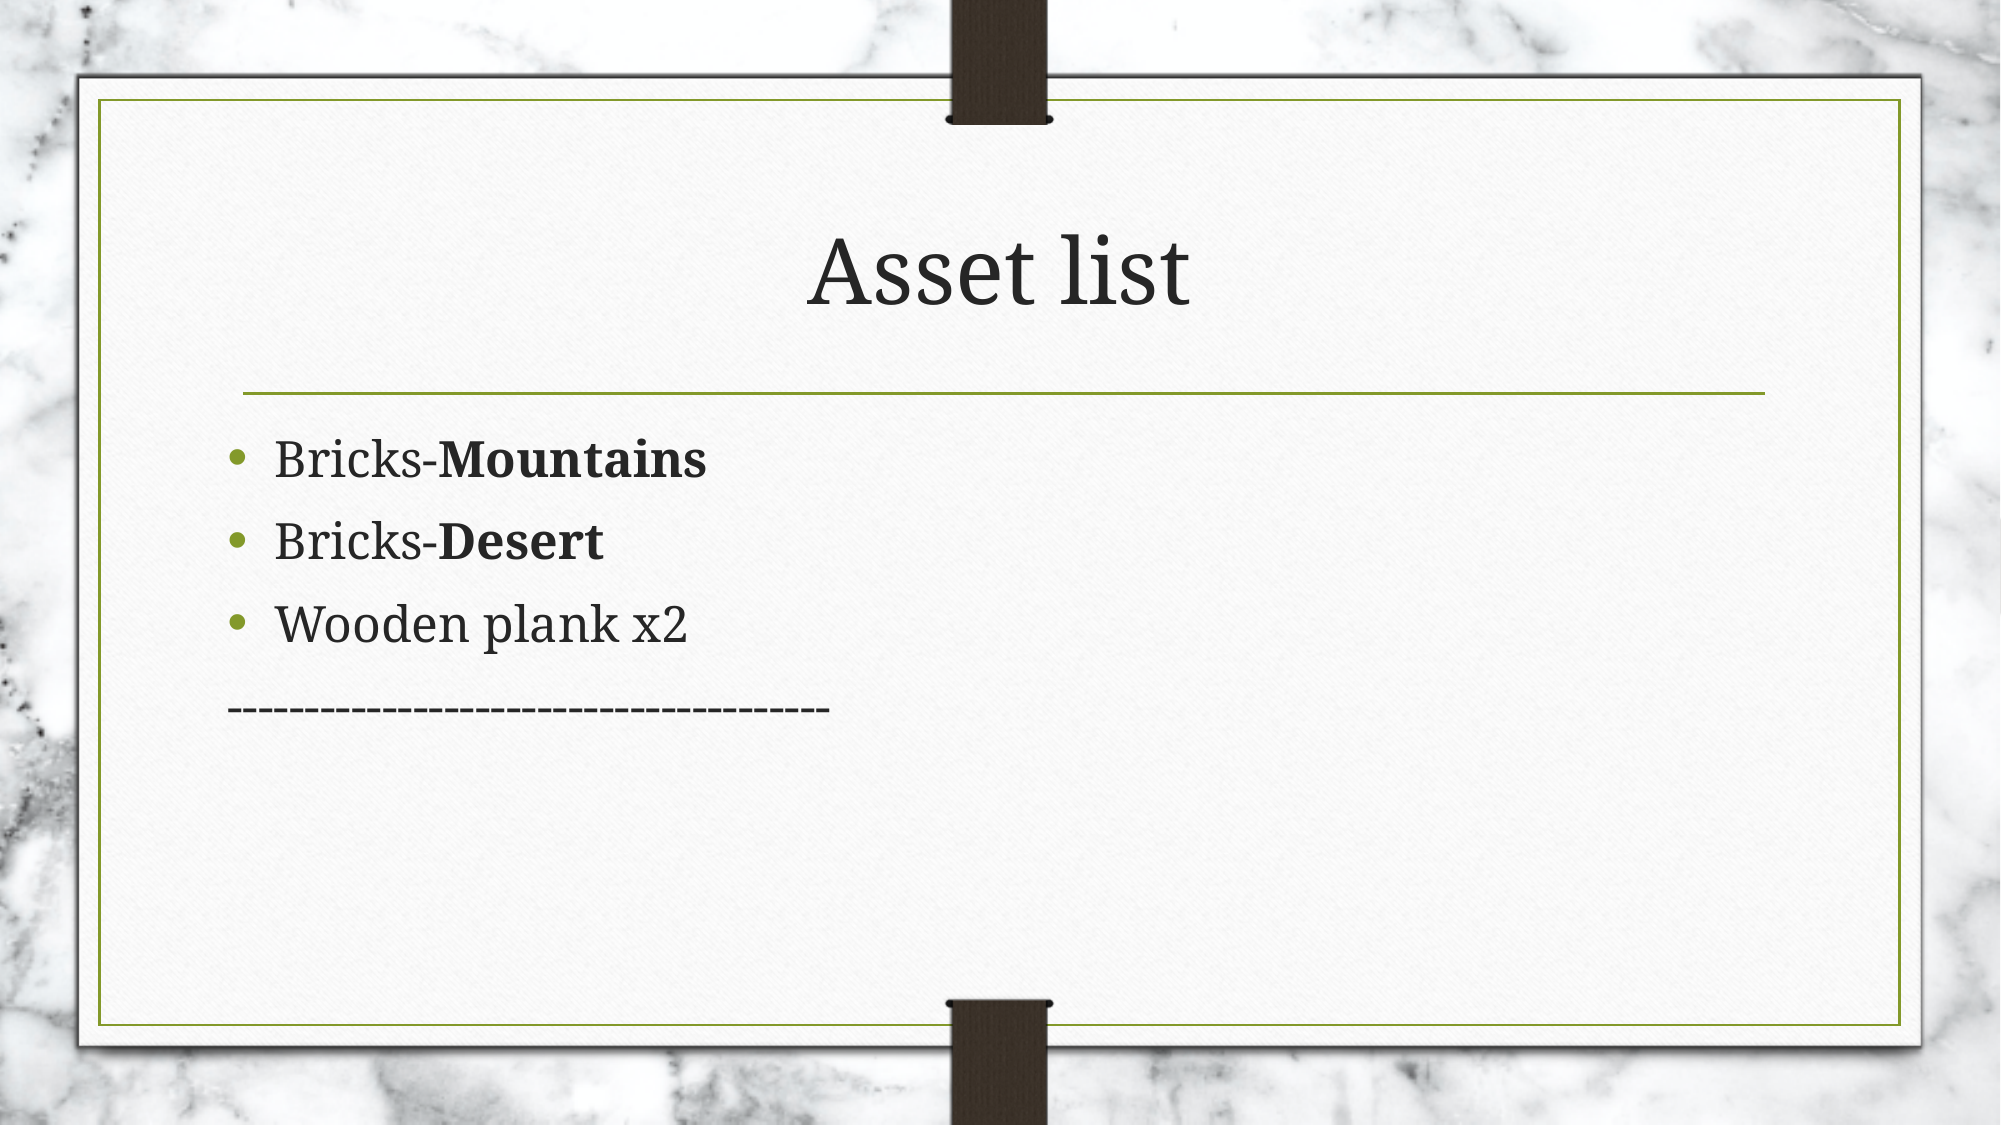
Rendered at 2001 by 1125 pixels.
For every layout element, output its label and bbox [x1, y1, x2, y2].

text_box [0, 0, 2000, 1125]
